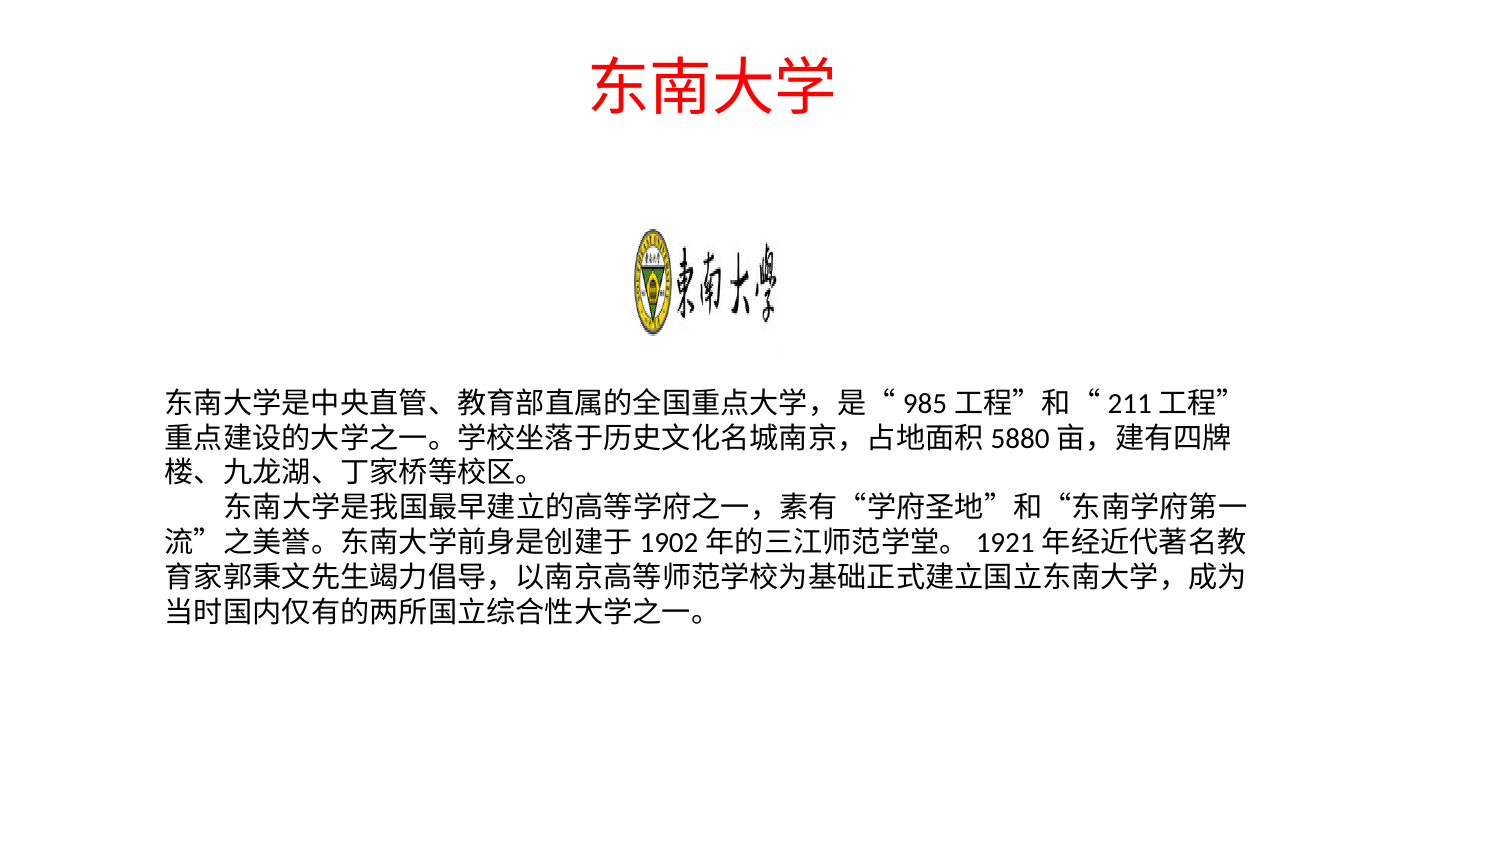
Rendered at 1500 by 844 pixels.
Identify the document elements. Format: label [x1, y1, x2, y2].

picture [629, 210, 780, 361]
